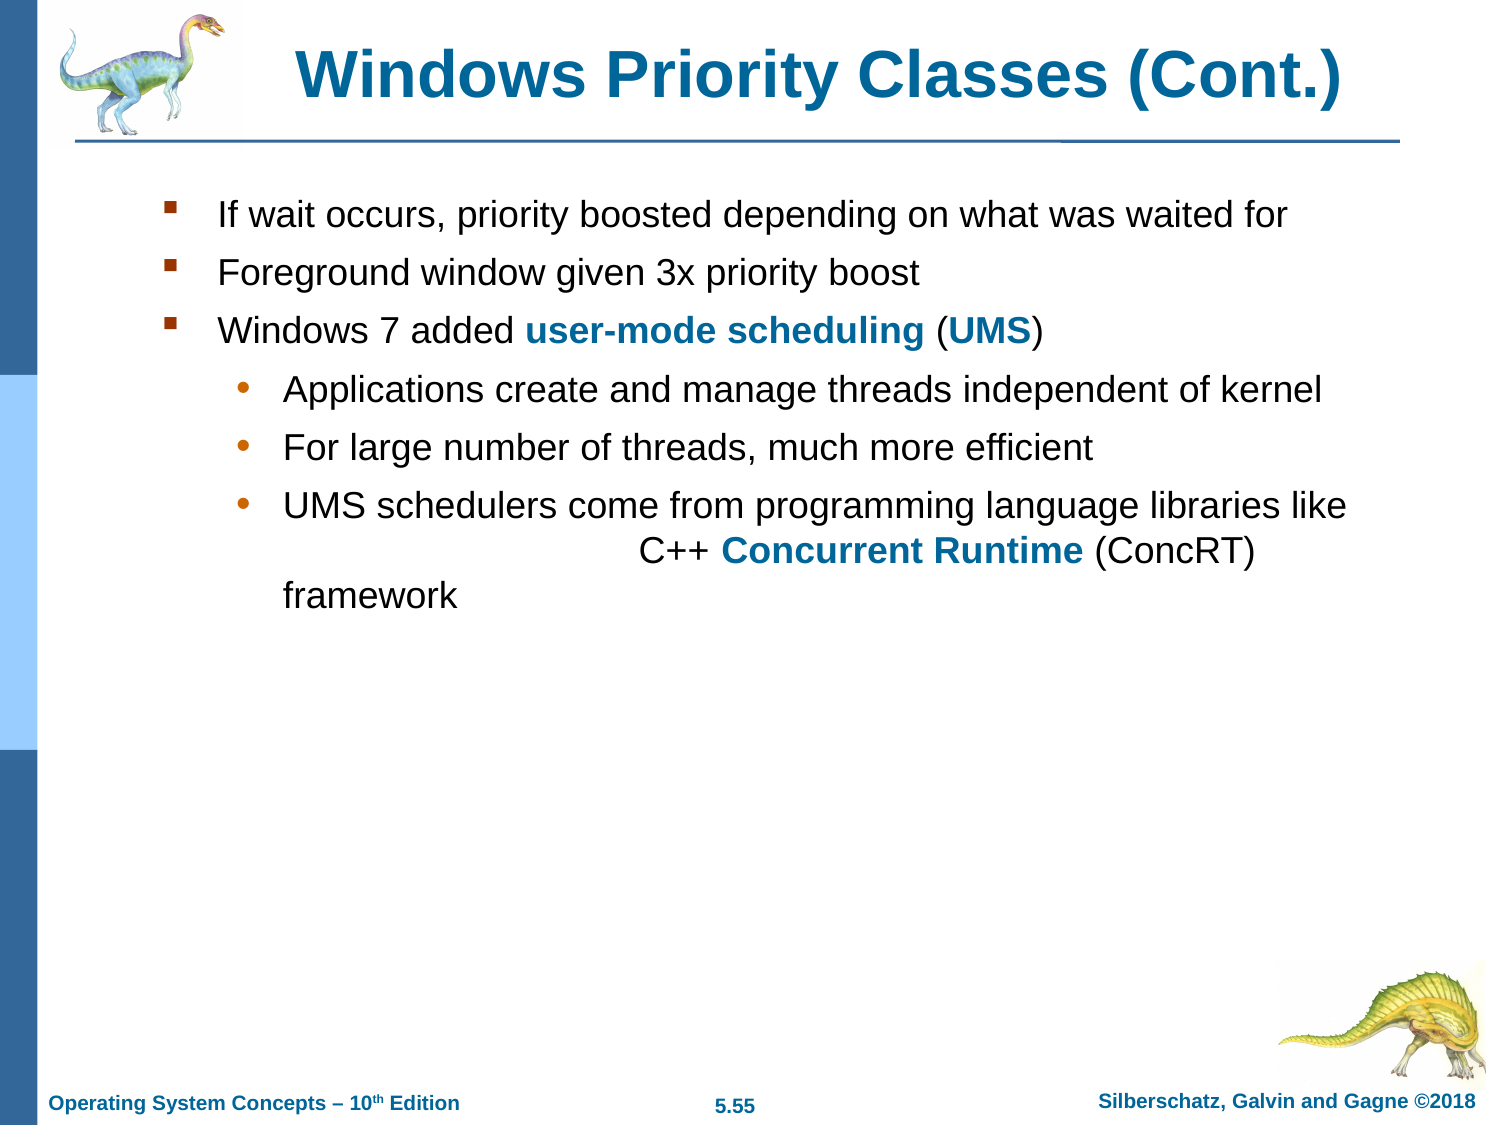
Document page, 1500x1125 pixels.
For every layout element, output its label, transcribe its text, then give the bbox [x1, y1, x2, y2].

picture [46, 0, 243, 149]
list If wait occurs, priority boosted depending on what was waited for Foreground window given 3x priority boost Windows 7 added user-mode scheduling (UMS) Applications create and manage threads independent of kernel For large number of threads, much more efficient UMS schedulers come from programming language libraries like C++ Concurrent Runtime (ConcRT) framework [146, 182, 1429, 926]
title Windows Priority Classes (Cont.) [144, 16, 1495, 119]
picture [1275, 959, 1486, 1090]
